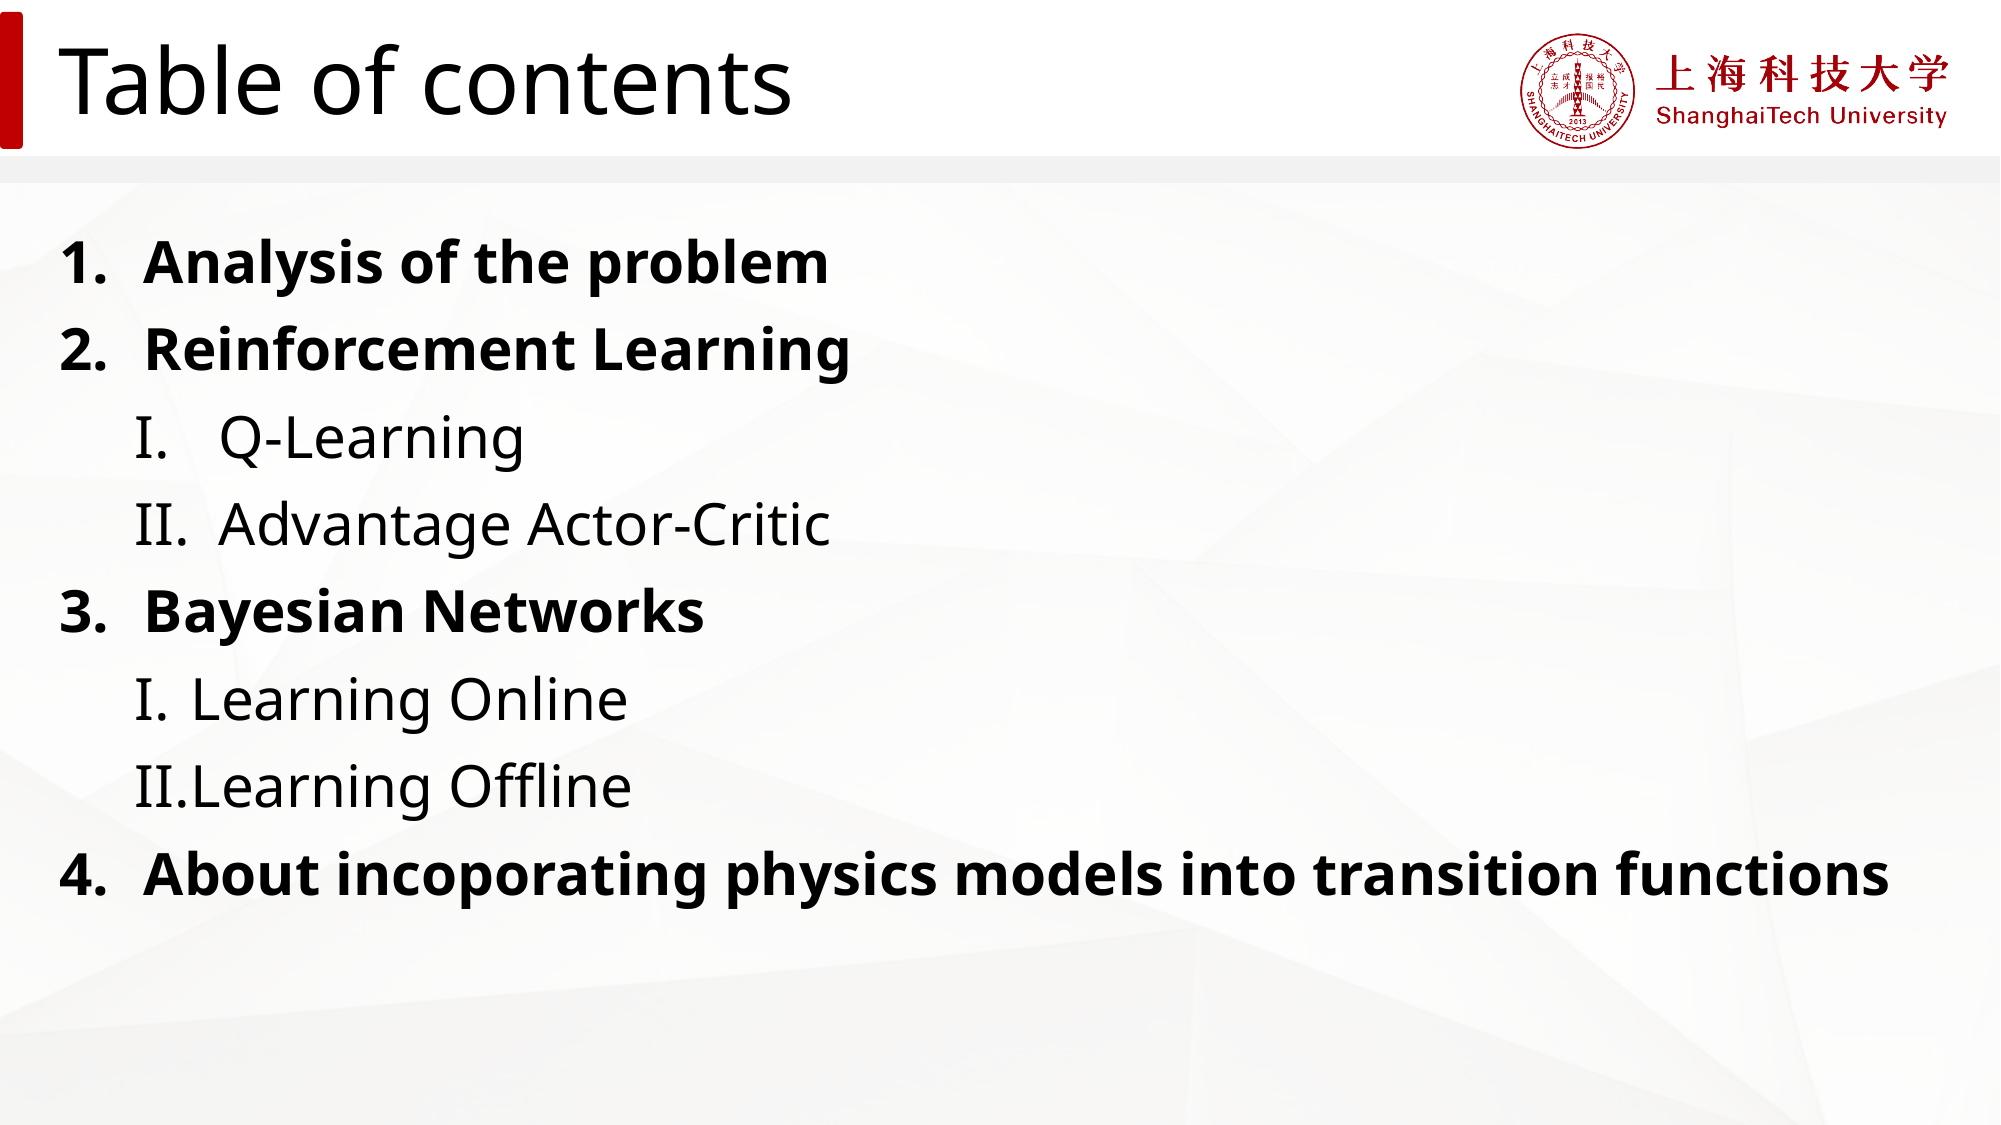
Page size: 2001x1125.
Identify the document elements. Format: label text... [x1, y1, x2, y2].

text_box Table of contents [43, 22, 1392, 147]
text_box Analysis of the problem Reinforcement Learning Q-Learning Advantage Actor-Critic Bayesian Networks Learning Online Learning Offline About incoporating physics models into transition functions [44, 199, 1957, 915]
